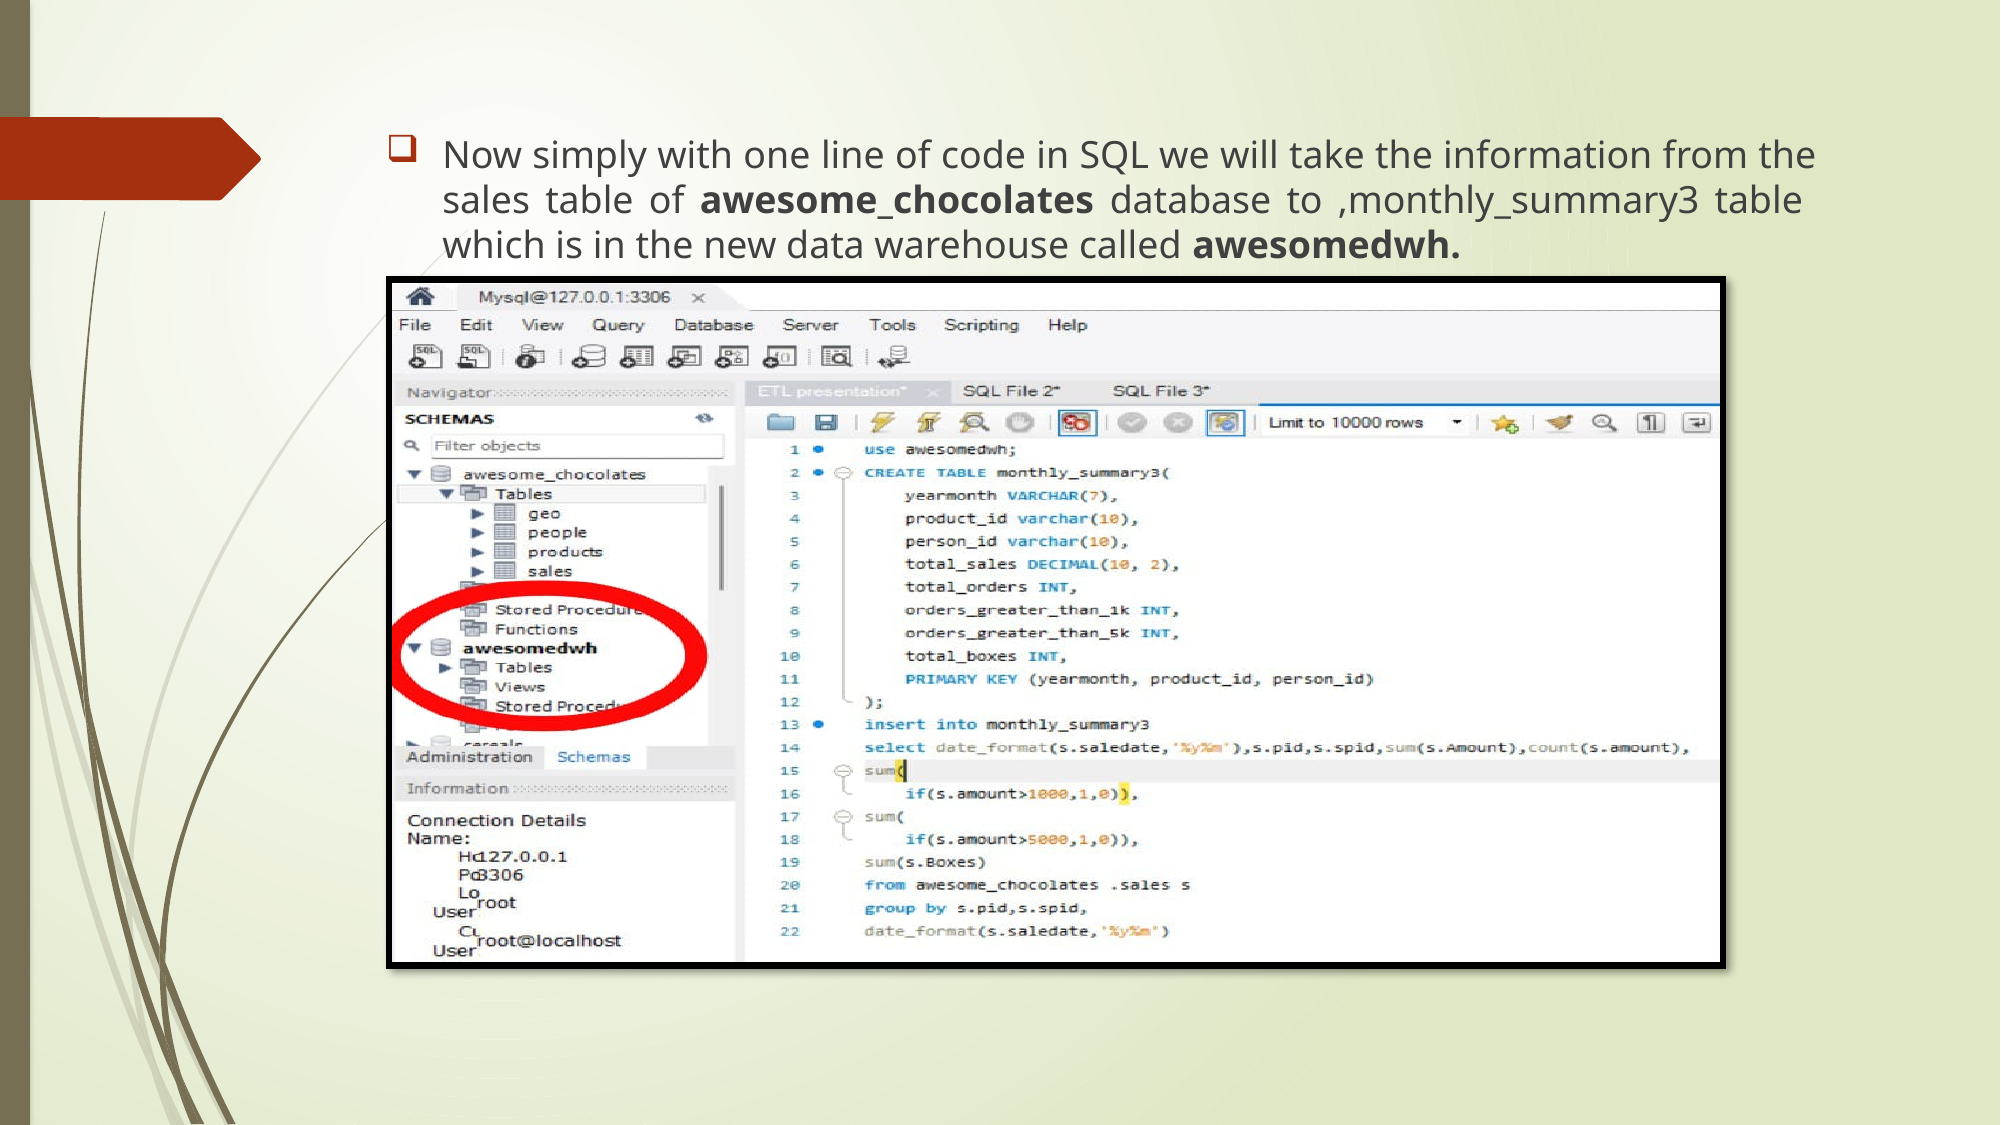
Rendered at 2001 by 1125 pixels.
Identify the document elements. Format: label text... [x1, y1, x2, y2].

picture [392, 282, 1721, 963]
list Now simply with one line of code in SQL we will take the information from the sales table of awesome_chocolates database to ,monthly_summary3 table which is in the new data warehouse called awesomedwh. [370, 123, 1834, 1032]
